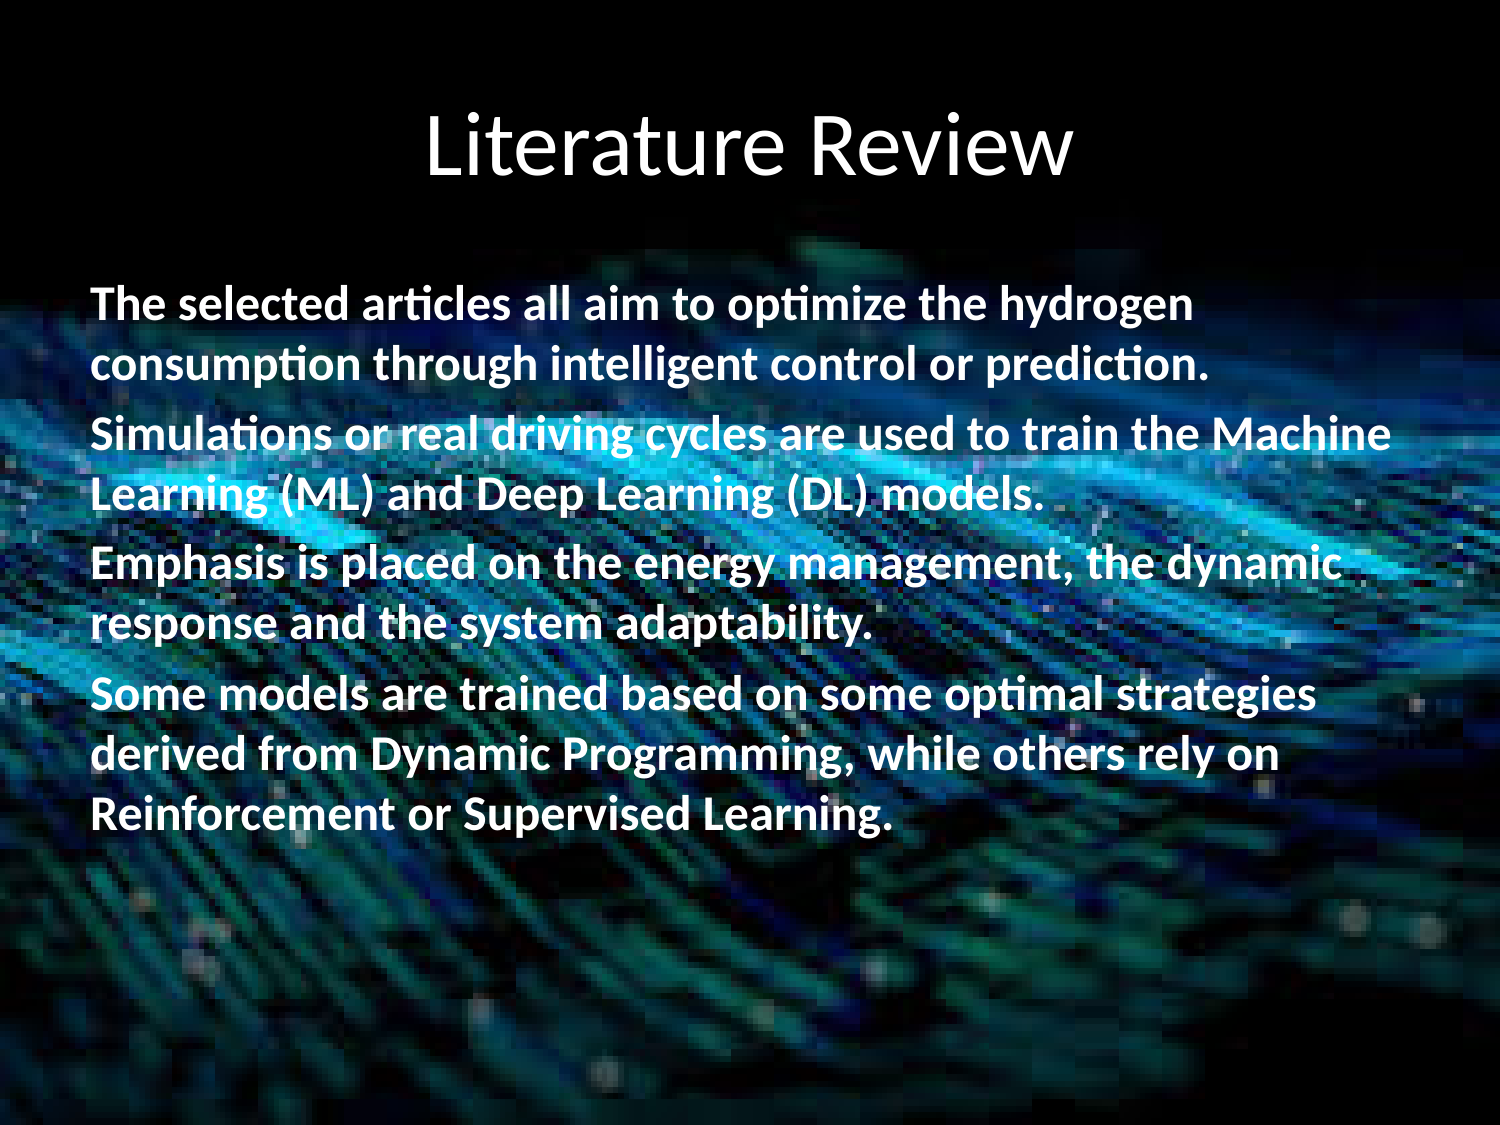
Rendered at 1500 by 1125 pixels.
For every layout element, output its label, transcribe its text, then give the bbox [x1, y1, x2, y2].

list The selected articles all aim to optimize the hydrogen consumption through intelligent control or prediction. Simulations or real driving cycles are used to train the Machine Learning (ML) and Deep Learning (DL) models. Emphasis is placed on the energy management, the dynamic response and the system adaptability. Some models are trained based on some optimal strategies derived from Dynamic Programming, while others rely on Reinforcement or Supervised Learning. [75, 262, 1425, 1005]
title Literature Review [75, 45, 1425, 233]
